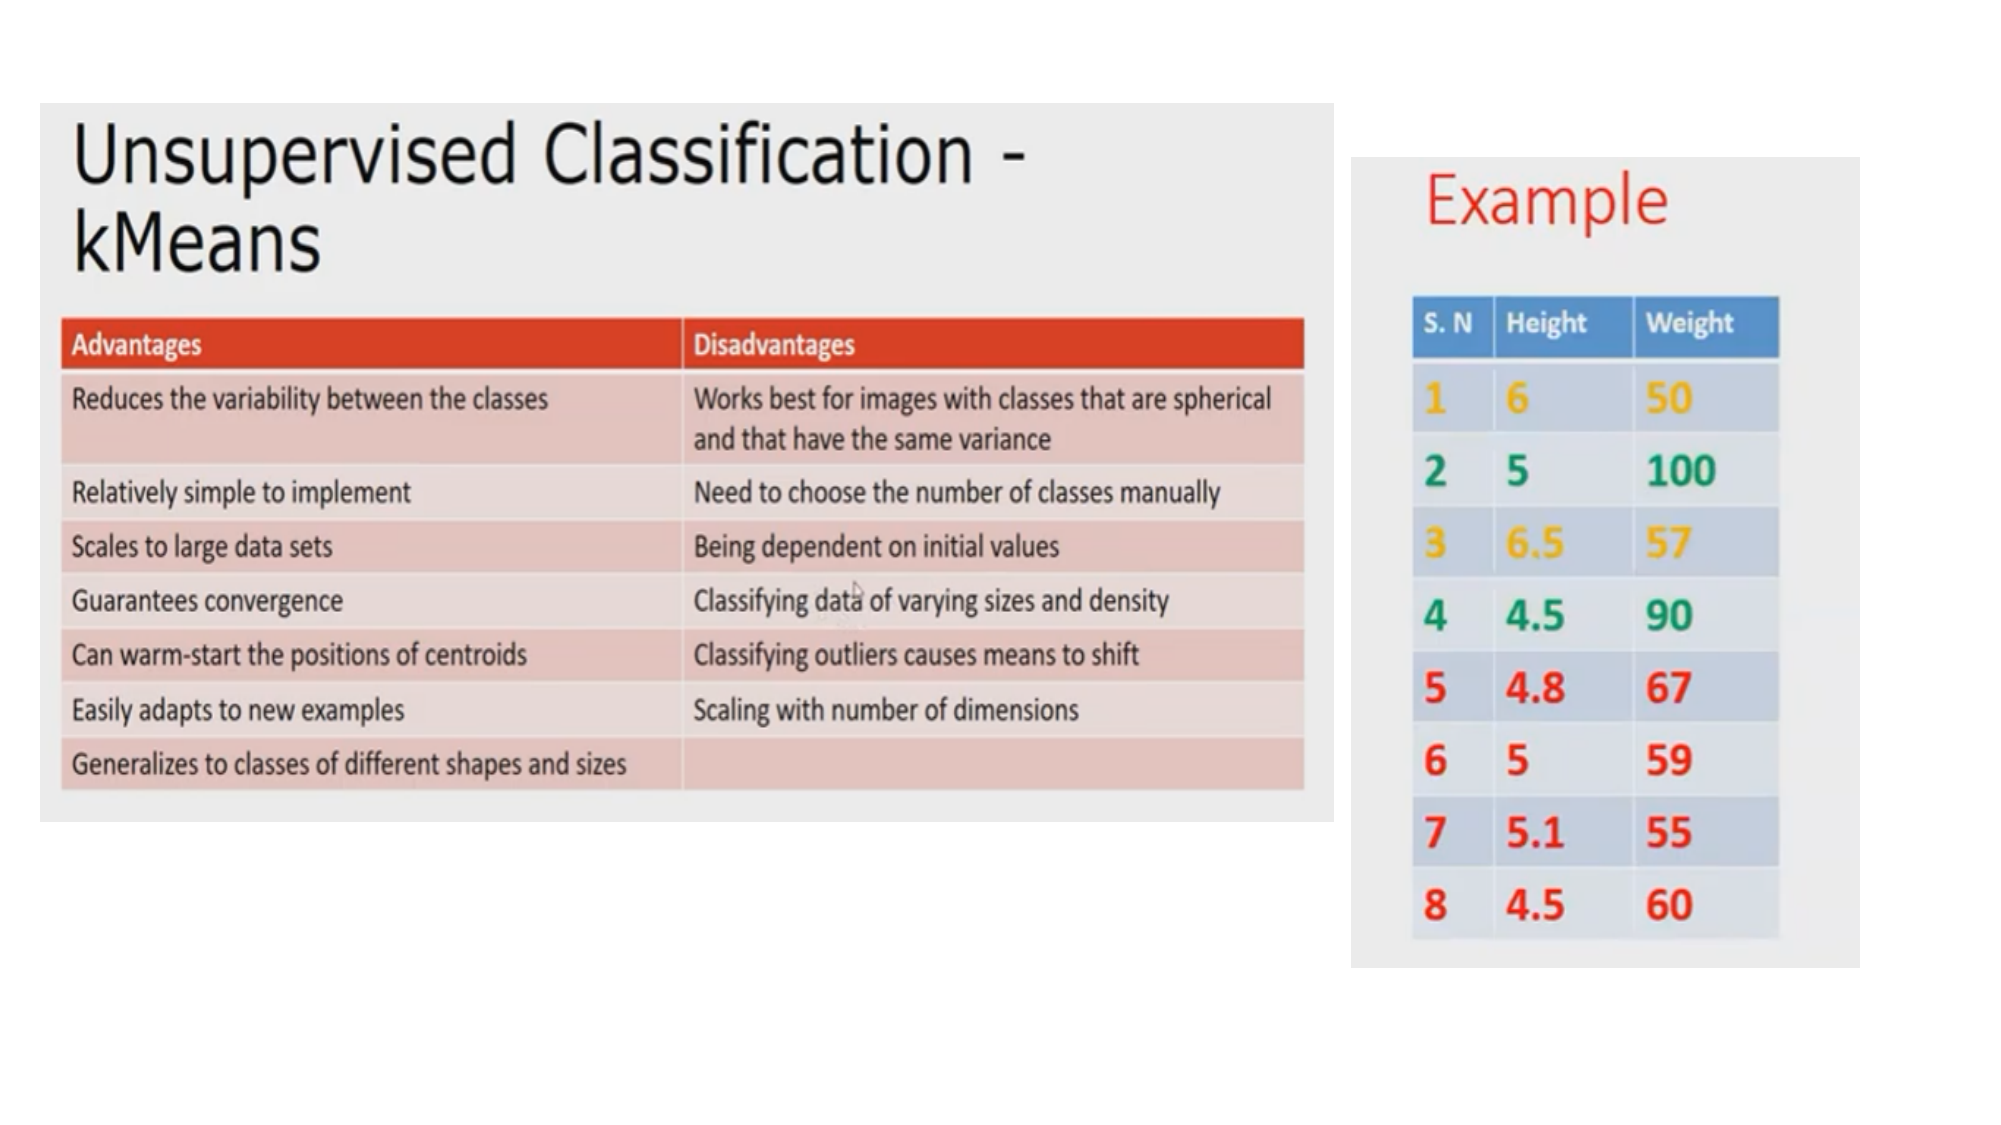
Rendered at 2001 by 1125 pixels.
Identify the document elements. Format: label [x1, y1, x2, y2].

list [1351, 157, 1860, 968]
picture [40, 103, 1334, 822]
